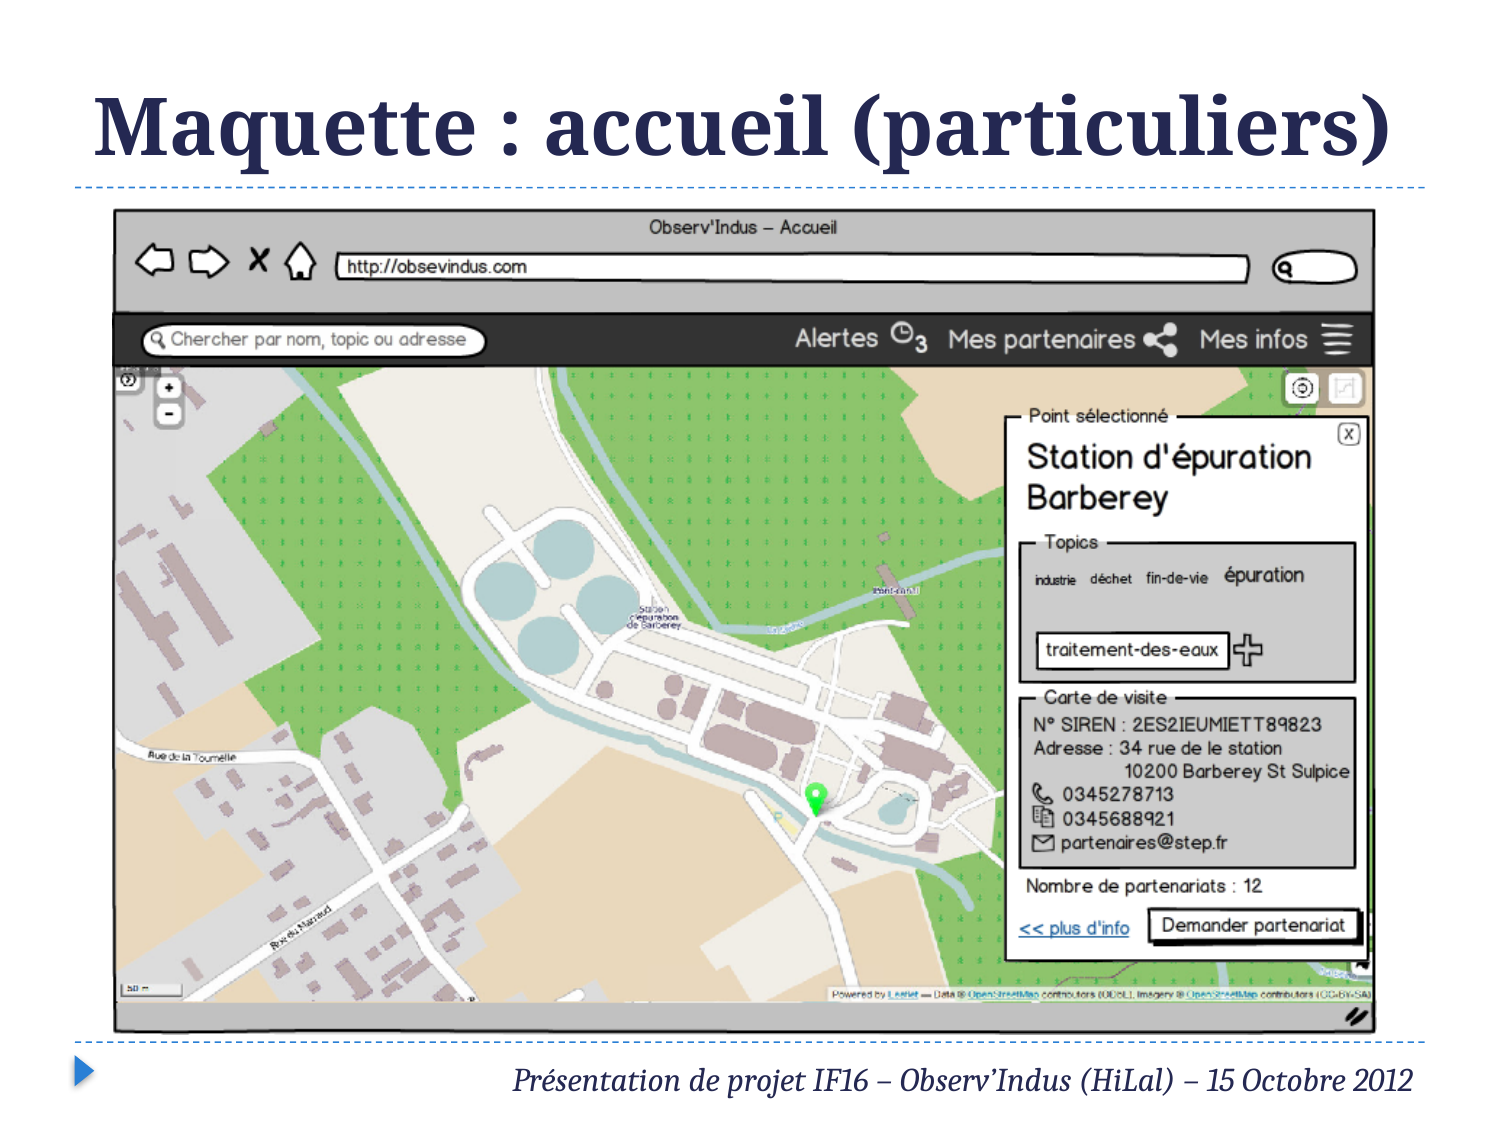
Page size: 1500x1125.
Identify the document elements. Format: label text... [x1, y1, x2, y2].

title Maquette : accueil (particuliers) [78, 42, 1429, 179]
picture [111, 207, 1378, 1036]
text_box Présentation de projet IF16 – Observ’Indus (HiLal) – 15 Octobre 2012 [78, 1046, 1429, 1106]
